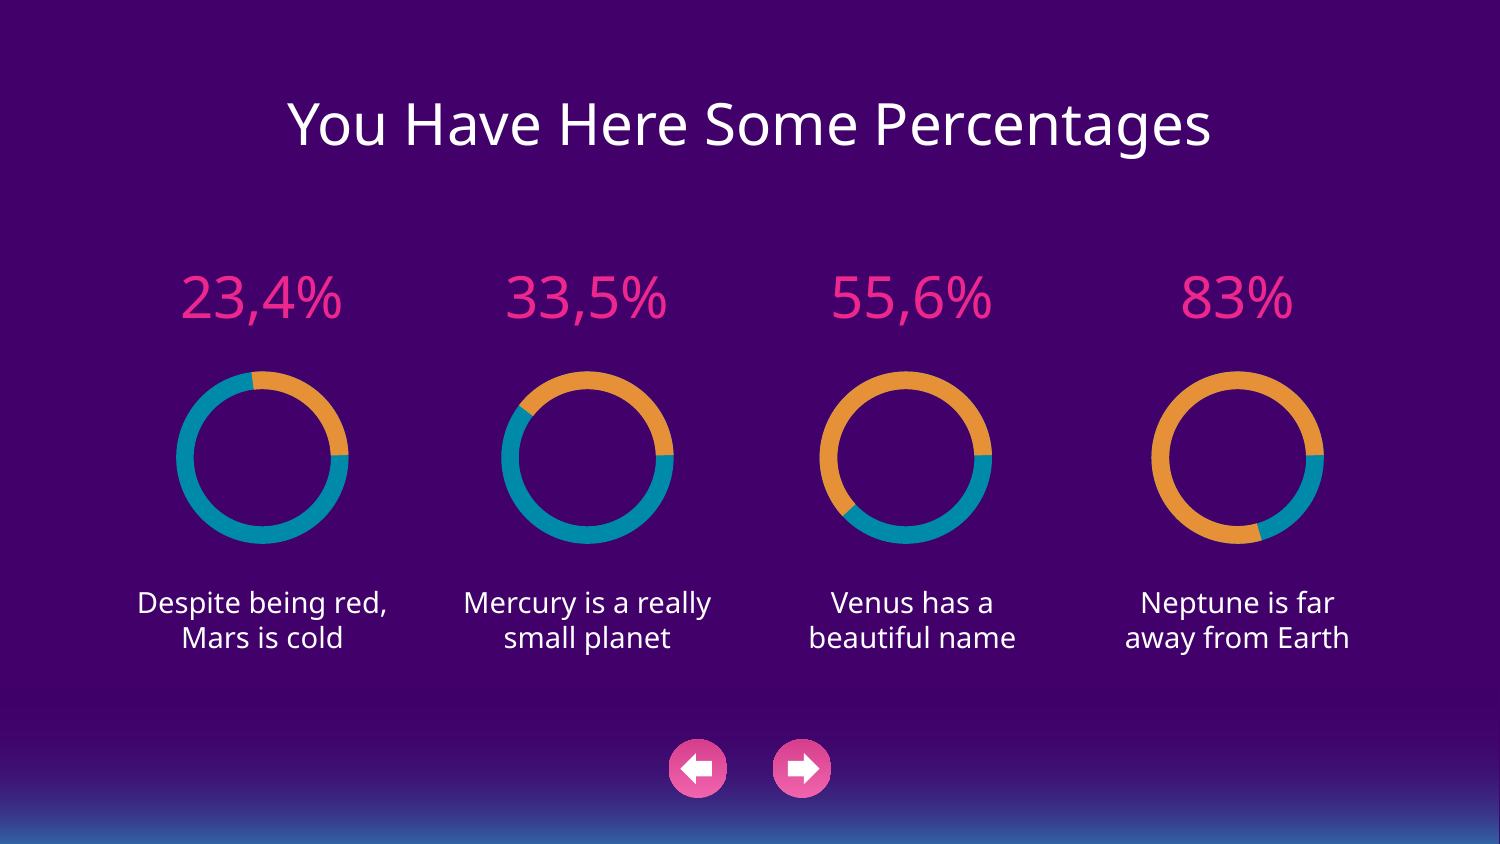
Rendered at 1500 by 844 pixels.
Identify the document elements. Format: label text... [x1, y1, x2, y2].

title You Have Here Some Percentages [116, 71, 1383, 209]
subtitle Mercury is a really small planet [441, 569, 734, 688]
text_box [787, 753, 820, 785]
text_box [668, 739, 728, 799]
subtitle Despite being red, Mars is cold [116, 569, 409, 688]
text_box [680, 753, 712, 785]
text_box [251, 371, 349, 456]
text_box [501, 406, 674, 544]
text_box [843, 455, 993, 544]
subtitle Neptune is far away from Earth [1091, 569, 1384, 688]
text_box [772, 739, 832, 799]
text_box [518, 371, 674, 456]
subtitle Venus has a beautiful name [766, 569, 1059, 688]
title 23,4% [116, 228, 409, 346]
title 55,6% [766, 228, 1059, 346]
text_box [819, 371, 992, 517]
text_box [1151, 371, 1324, 544]
text_box [1257, 455, 1324, 541]
title 33,5% [441, 228, 734, 346]
text_box [176, 372, 349, 544]
picture [0, 656, 1500, 844]
title 83% [1091, 228, 1384, 346]
